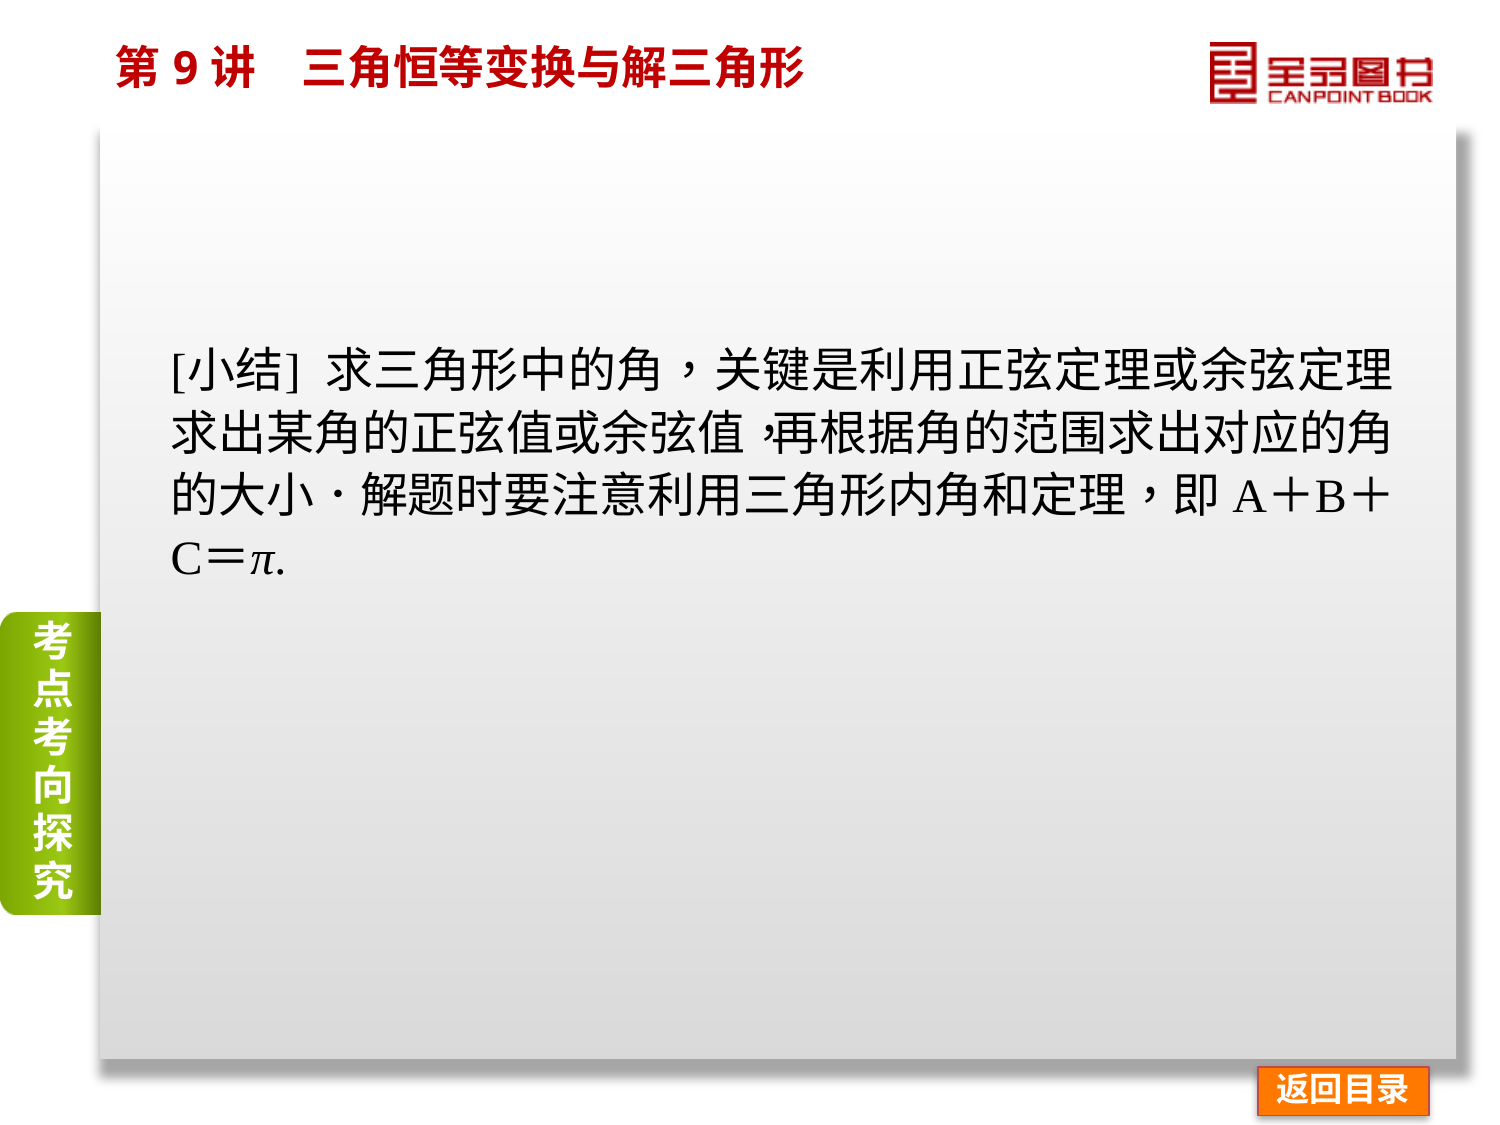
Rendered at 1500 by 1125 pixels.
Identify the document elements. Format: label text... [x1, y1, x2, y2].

text_box 第9讲 三角恒等变换与解三角形 [100, 27, 1199, 106]
text_box 返回目录 [1400, 1066, 1430, 1116]
picture [0, 612, 101, 915]
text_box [170, 339, 1396, 1125]
picture [1210, 42, 1433, 104]
